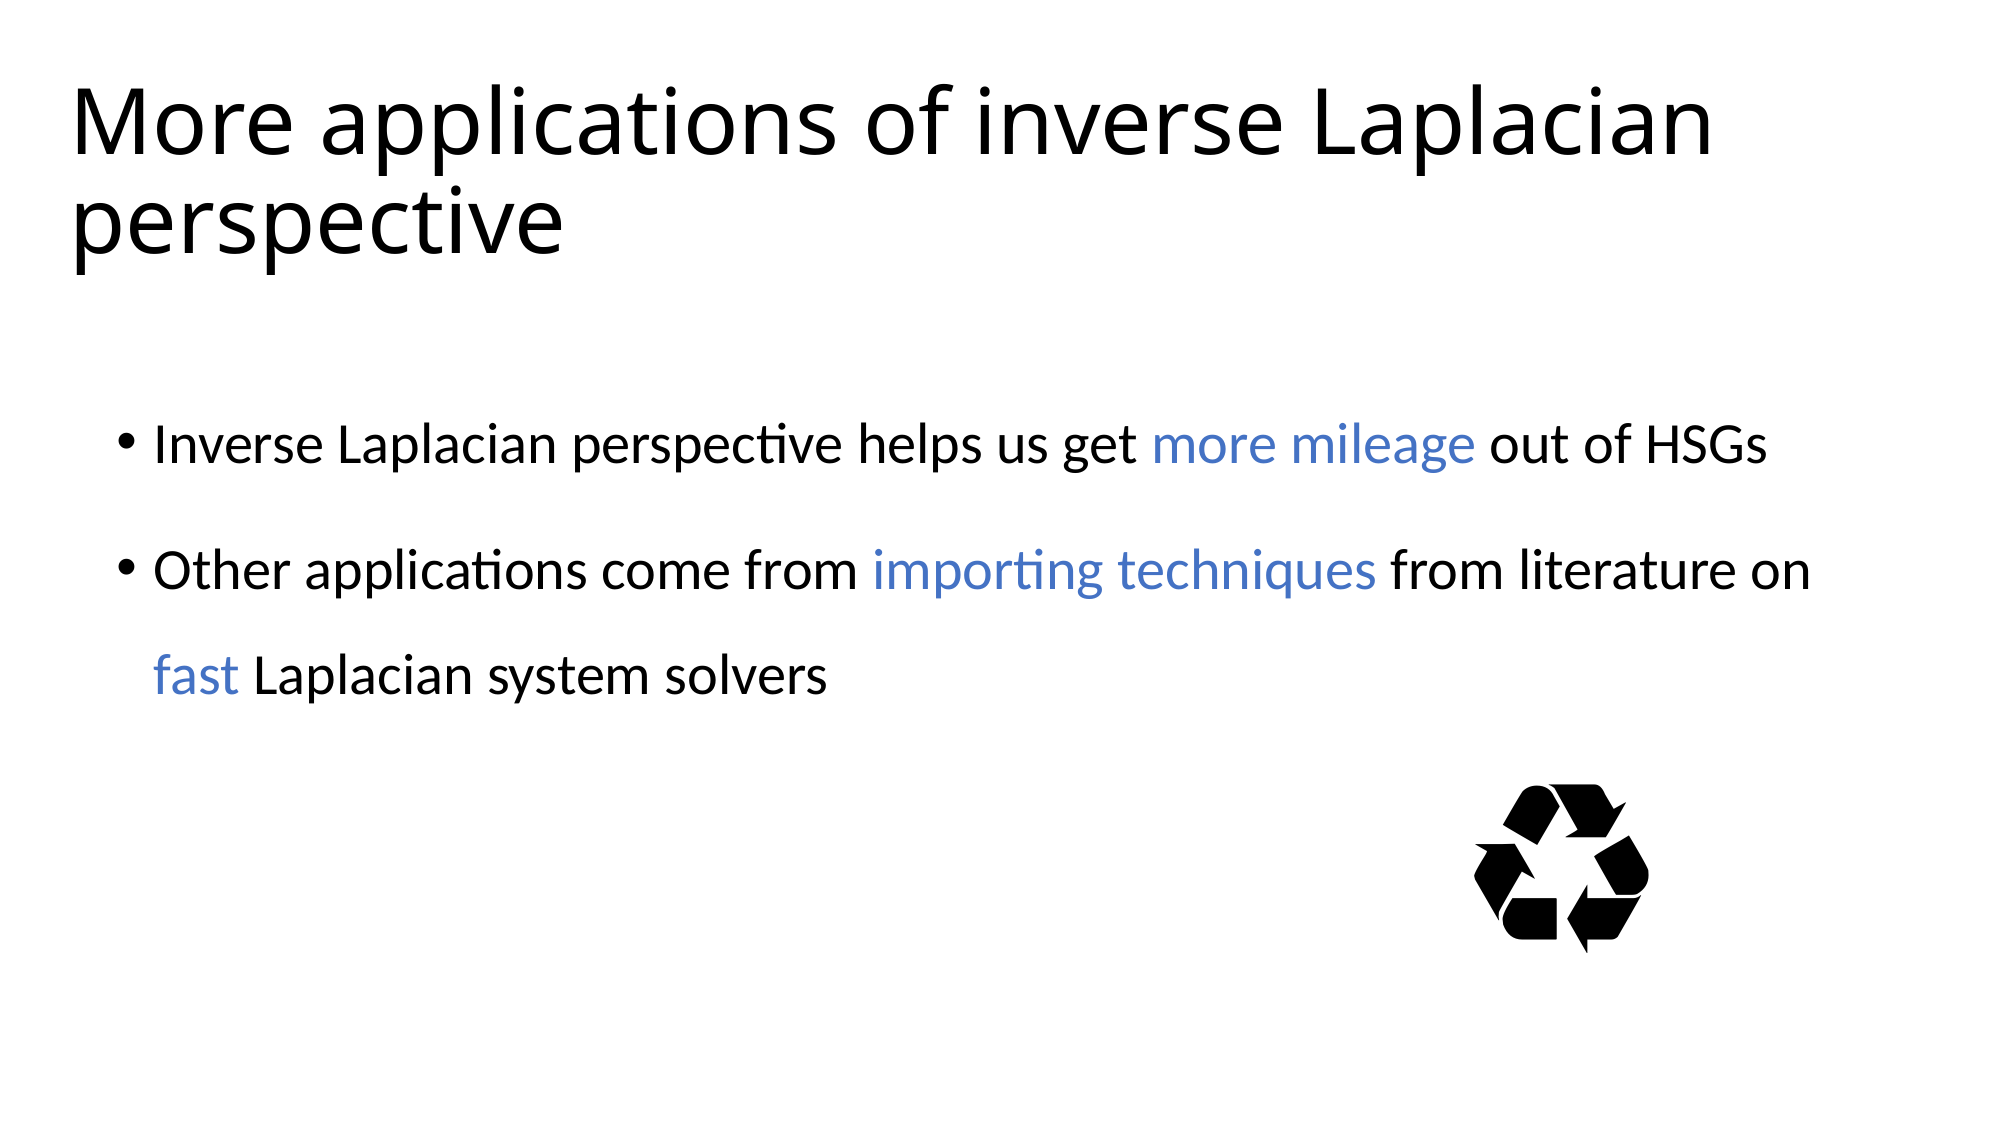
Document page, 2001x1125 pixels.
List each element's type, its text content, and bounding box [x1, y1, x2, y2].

list Inverse Laplacian perspective helps us get more mileage out of HSGs Other applications come from importing techniques from literature on fast Laplacian system solvers [101, 363, 1923, 749]
title More applications of inverse Laplacian perspective [54, 65, 1969, 283]
text_box ♻️ [1439, 706, 1811, 1009]
